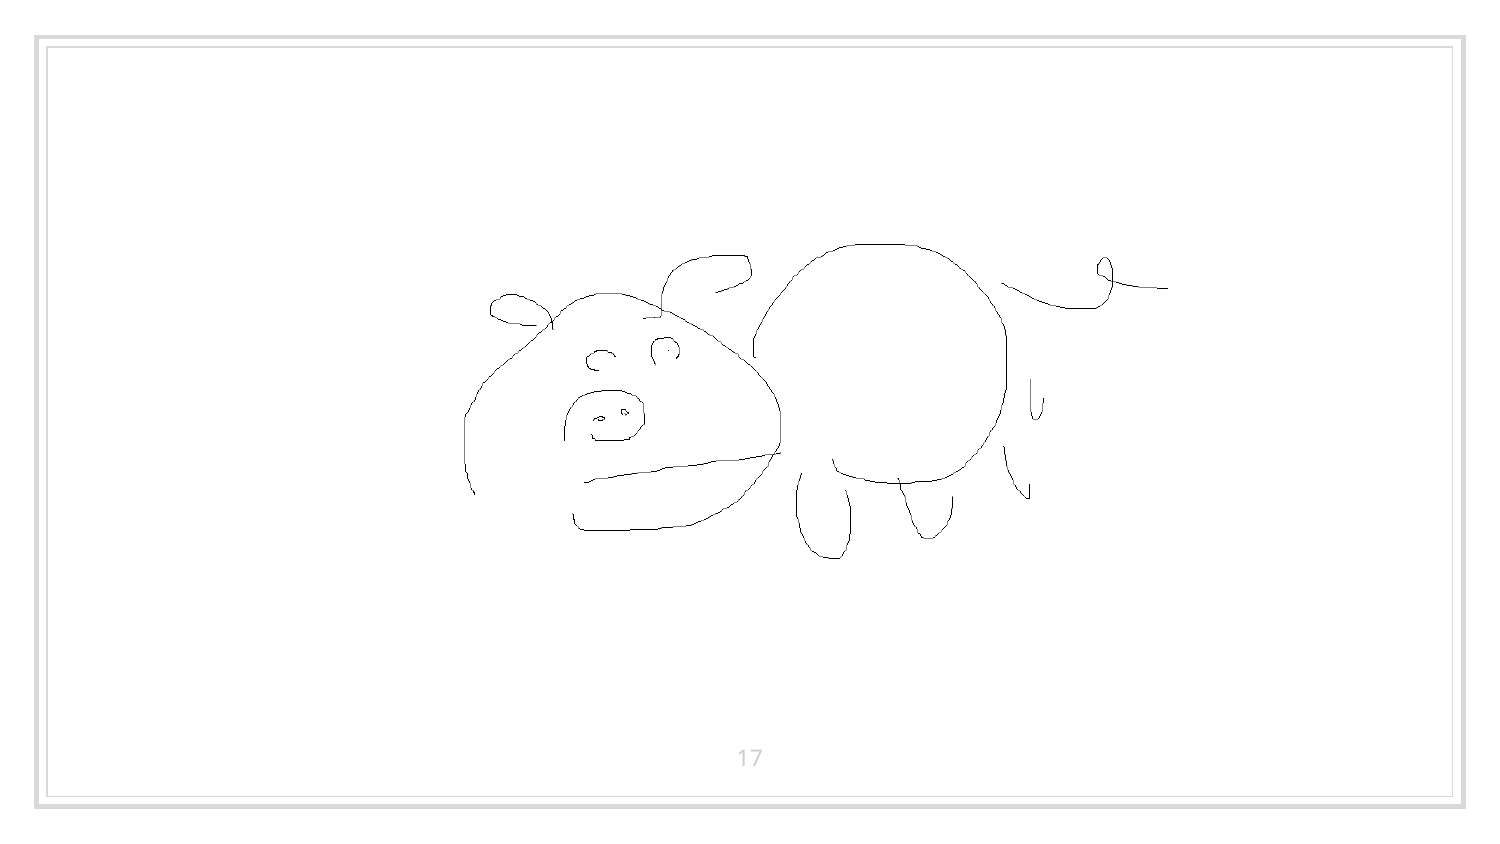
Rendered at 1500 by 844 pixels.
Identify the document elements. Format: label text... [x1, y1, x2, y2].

picture [304, 162, 1168, 682]
slide_number 17 [705, 725, 795, 790]
